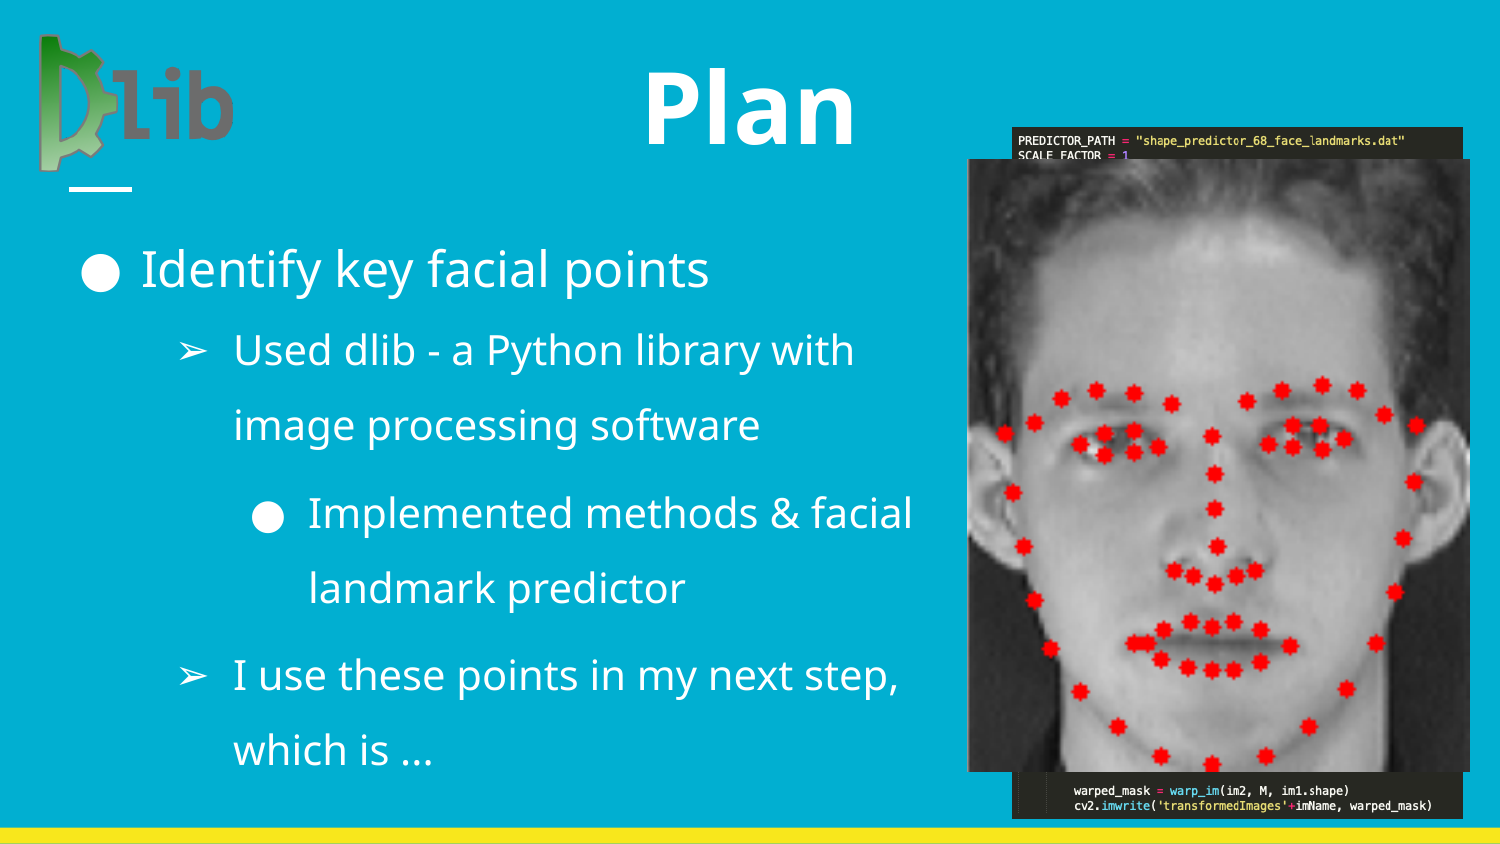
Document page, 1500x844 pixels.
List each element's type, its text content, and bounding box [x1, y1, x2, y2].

list I use these points in my next step, which is ... [68, 629, 951, 782]
list Implemented methods & facial landmark predictor [68, 447, 951, 629]
picture [967, 127, 1470, 819]
list Identify key facial points [51, 192, 962, 284]
list Used dlib - a Python library with image processing software [68, 283, 951, 422]
picture [39, 33, 234, 173]
title Plan [51, 29, 1449, 167]
